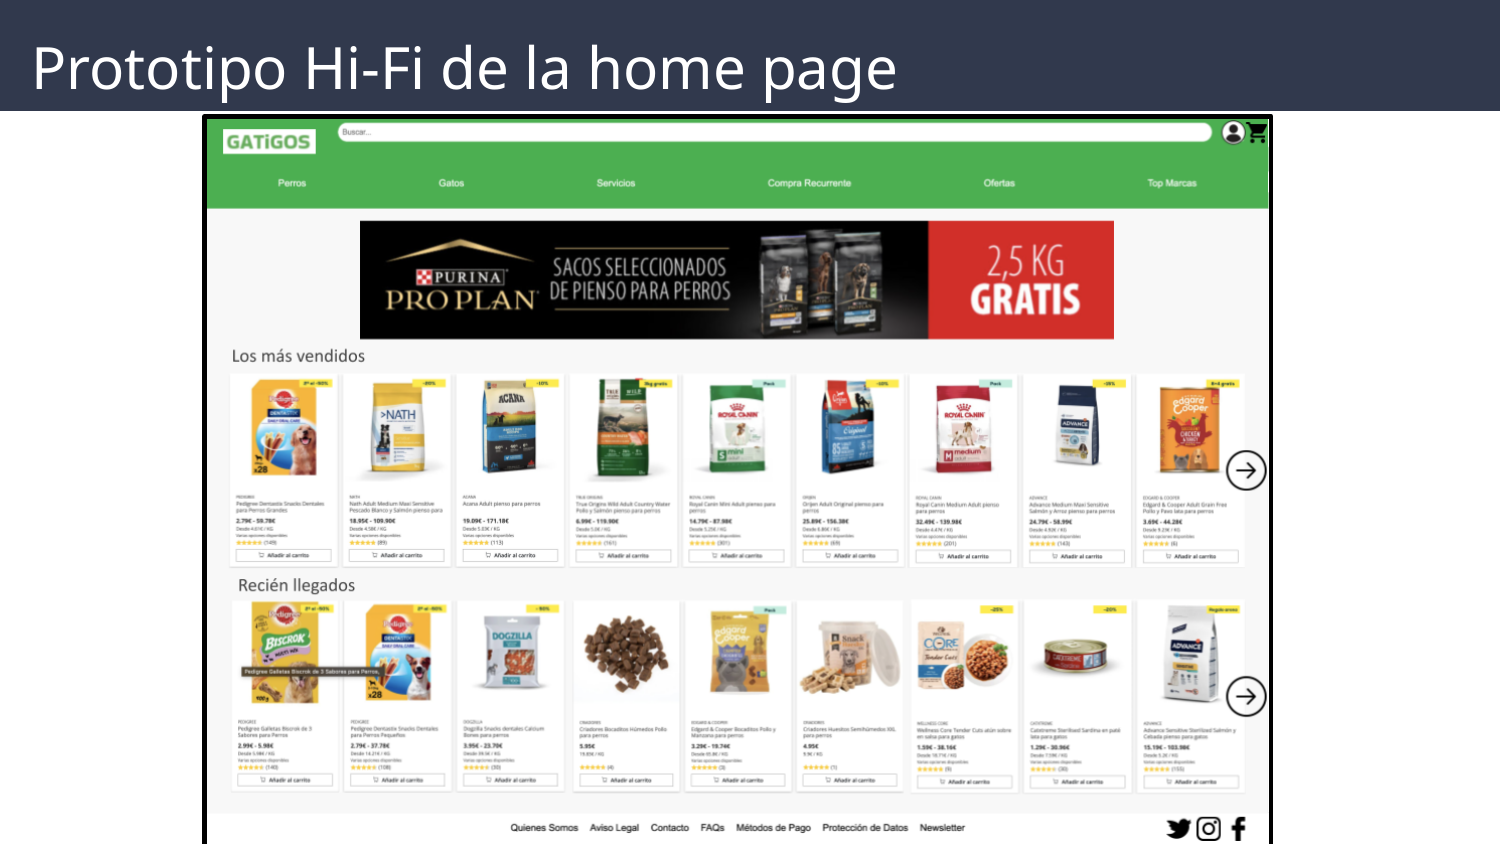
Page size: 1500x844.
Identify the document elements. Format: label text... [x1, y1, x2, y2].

picture [206, 118, 1270, 844]
text_box [0, 112, 1500, 275]
title Prototipo Hi-Fi de la home page [16, 16, 1415, 112]
